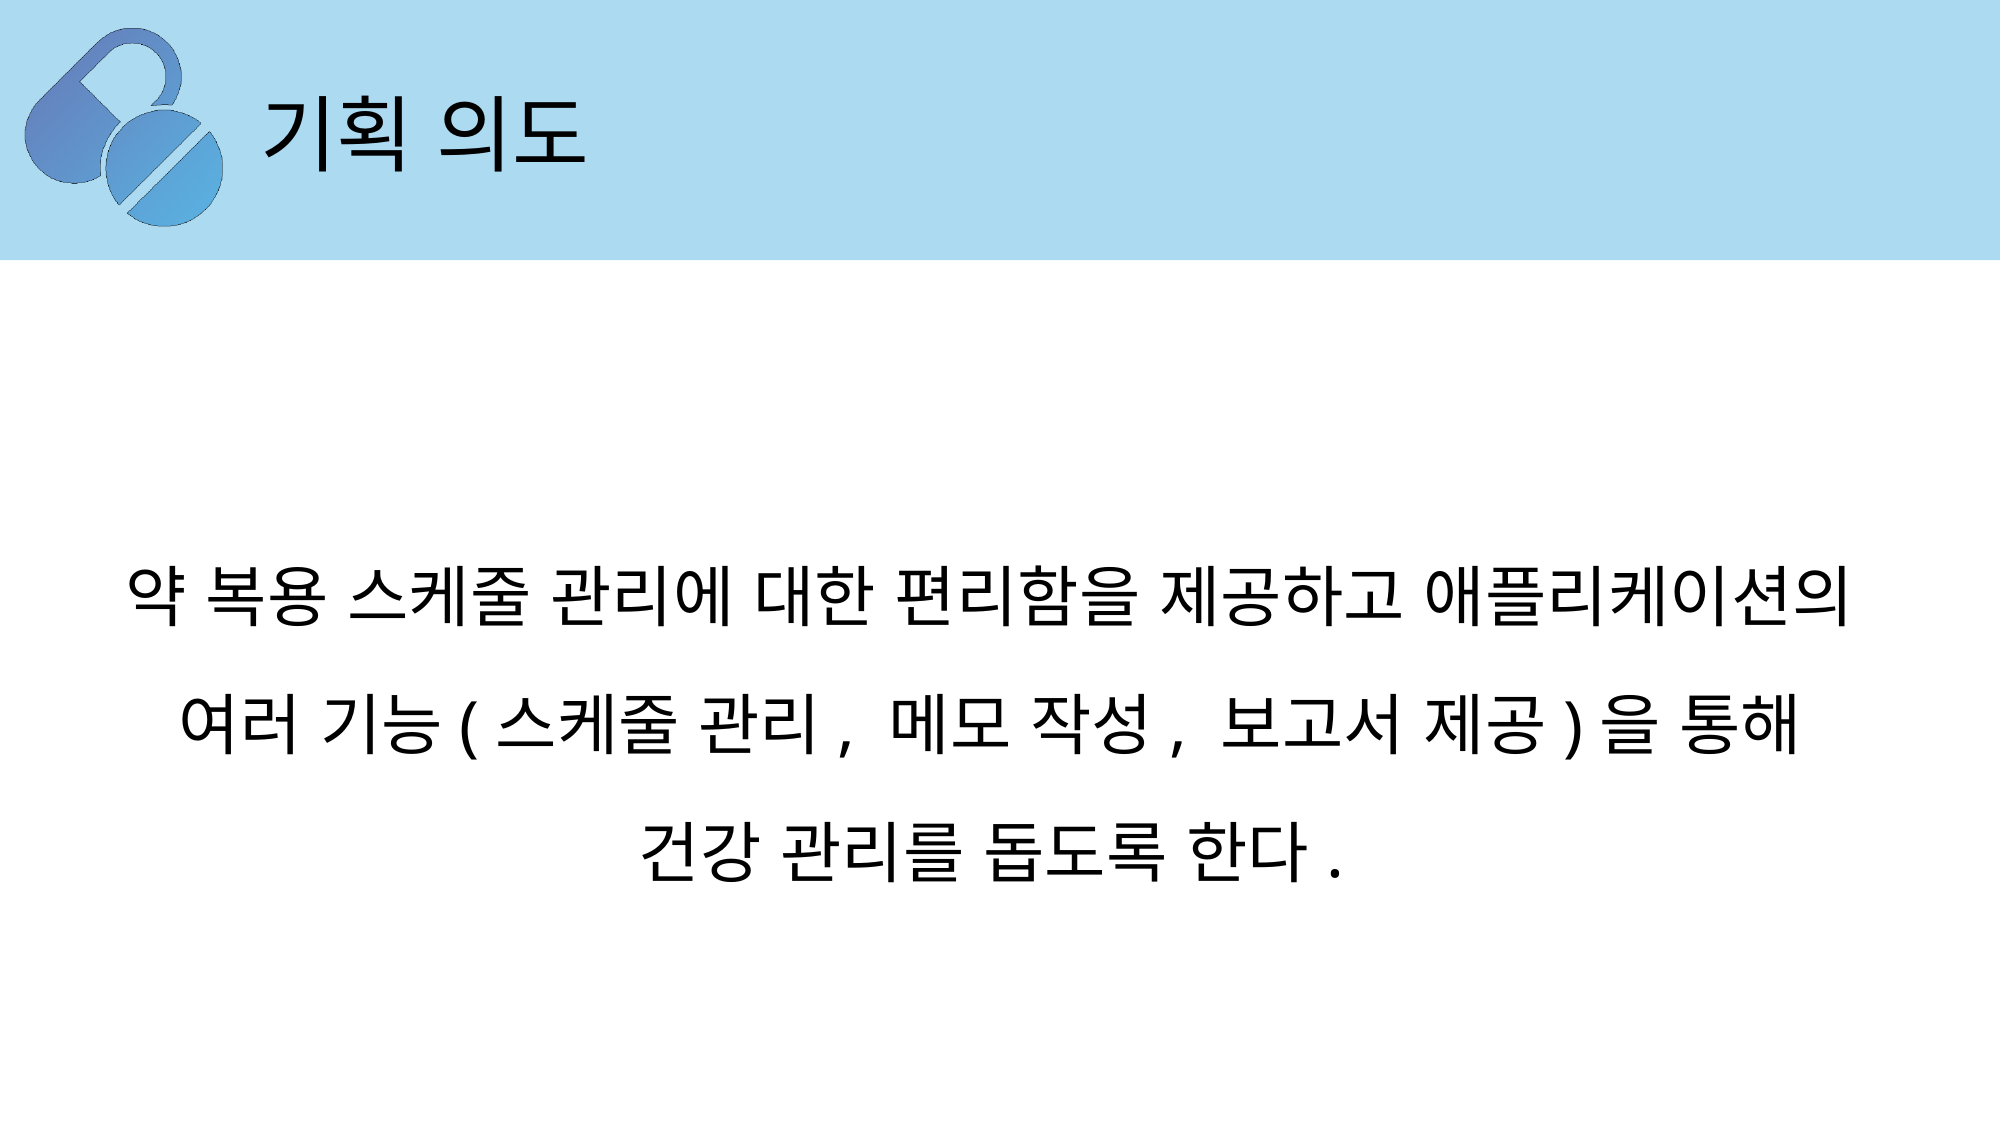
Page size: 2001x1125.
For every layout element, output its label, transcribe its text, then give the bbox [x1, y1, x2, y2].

text_box 기획 의도 [245, 74, 605, 190]
picture [16, 20, 231, 234]
text_box 약 복용 스케줄 관리에 대한 편리함을 제공하고 애플리케이션의 여러 기능(스케줄 관리, 메모 작성, 보고서 제공)을 통해 건강 관리를 돕도록 한다. [0, 499, 2000, 899]
